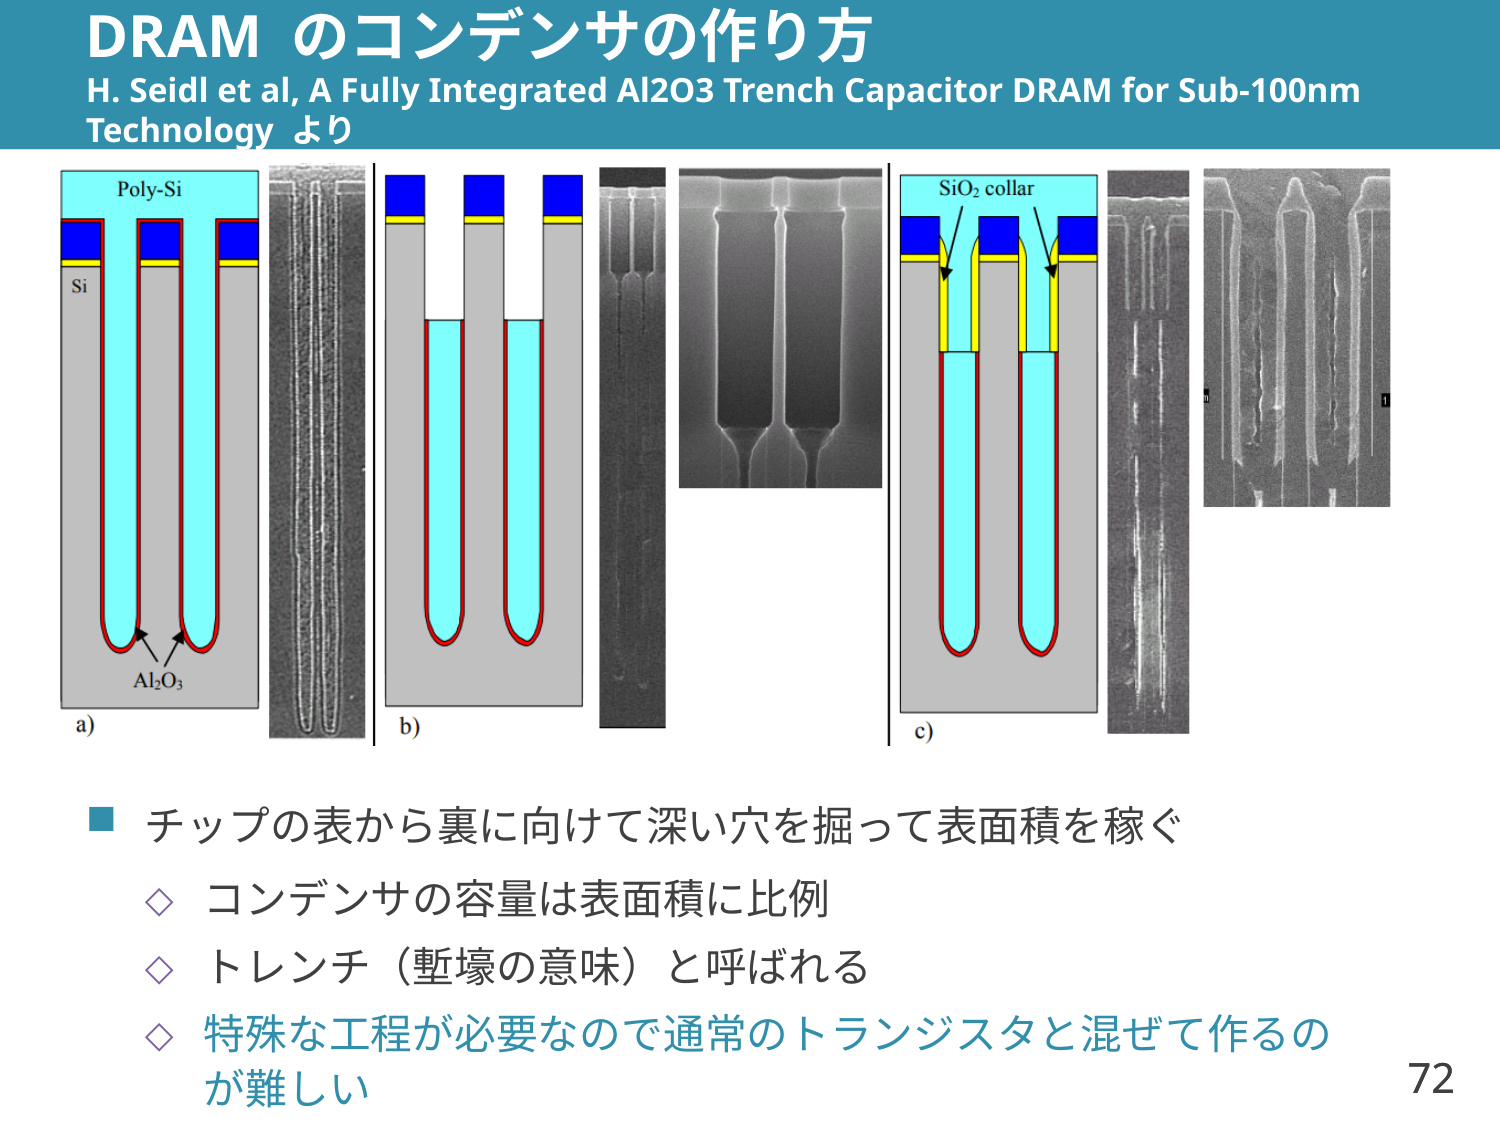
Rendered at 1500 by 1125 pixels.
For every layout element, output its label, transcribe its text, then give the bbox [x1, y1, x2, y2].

picture [55, 163, 1397, 746]
title DRAM のコンデンサの作り方 H. Seidl et al, A Fully Integrated Al2O3 Trench Capacitor DRAM for Sub-100nm Technology より [70, 0, 1500, 150]
list チップの表から裏に向けて深い穴を掘って表面積を稼ぐ コンデンサの容量は表面積に比例 トレンチ（塹壕の意味）と呼ばれる 特殊な工程が必要なので通常のトランジスタと混ぜて作るの が難しい [70, 916, 1430, 991]
